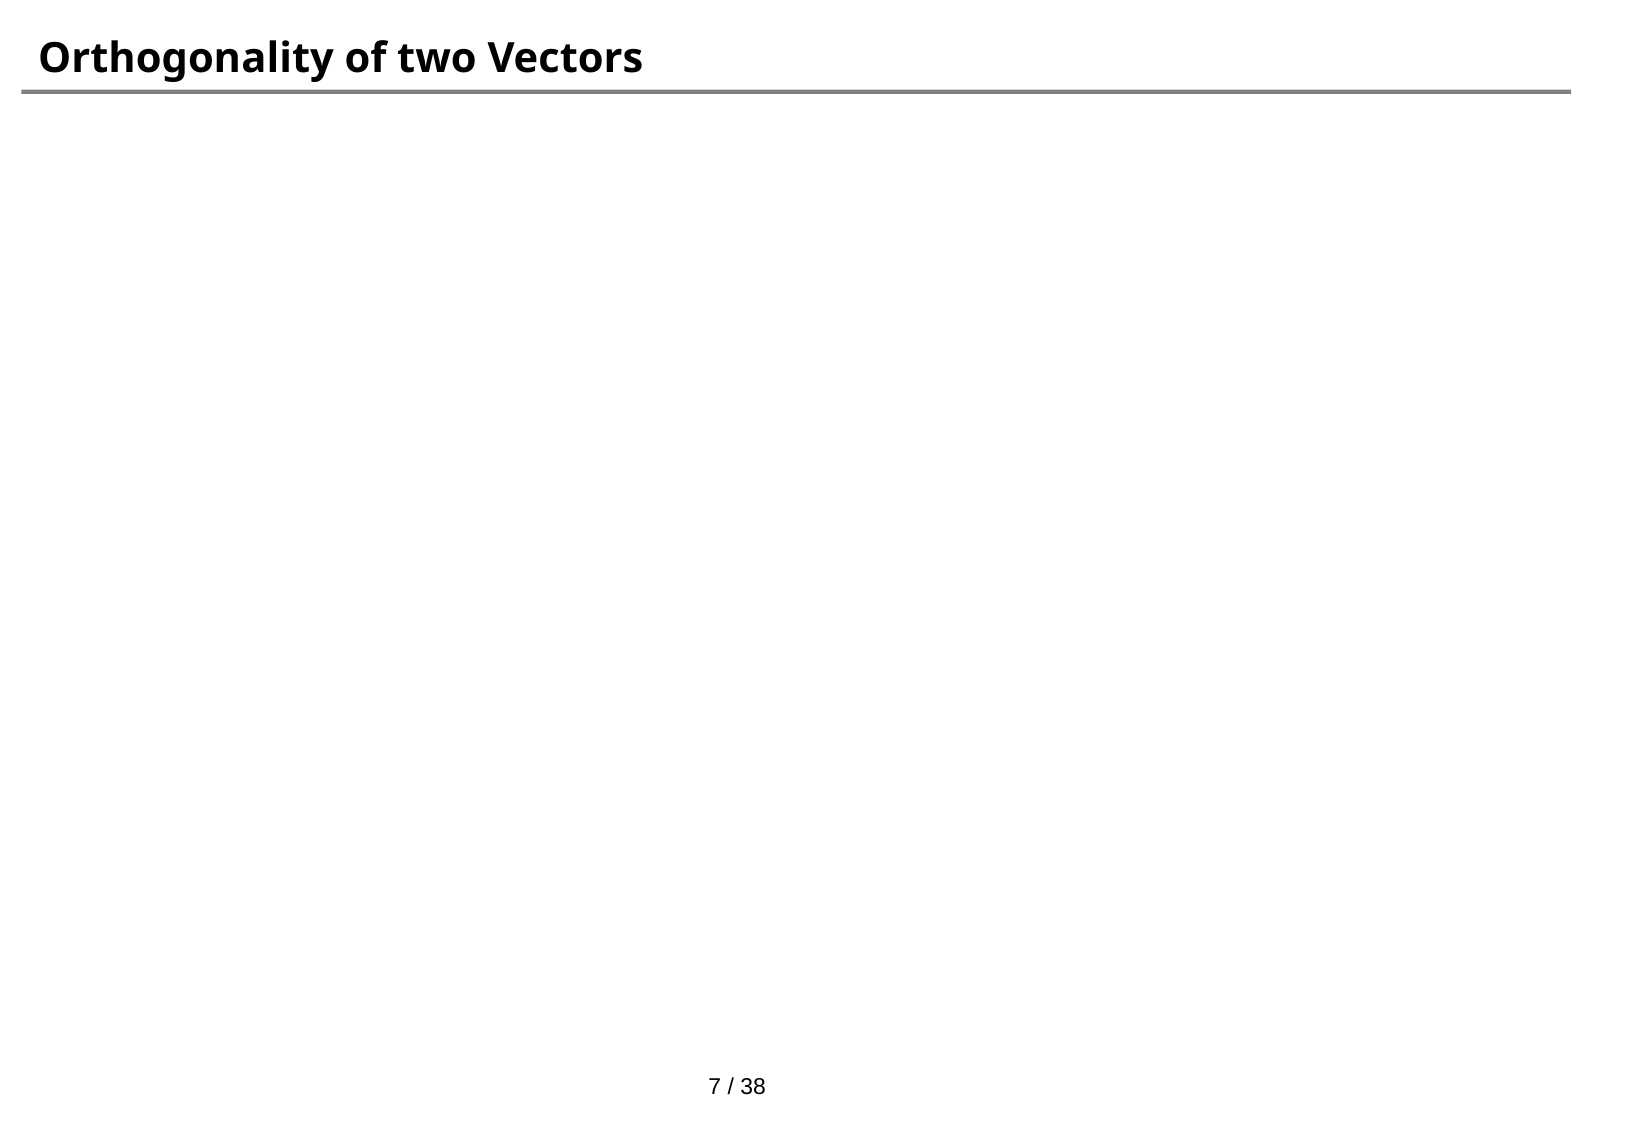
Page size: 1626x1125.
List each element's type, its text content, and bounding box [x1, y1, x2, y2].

title Orthogonality of two Vectors [22, 21, 1179, 91]
